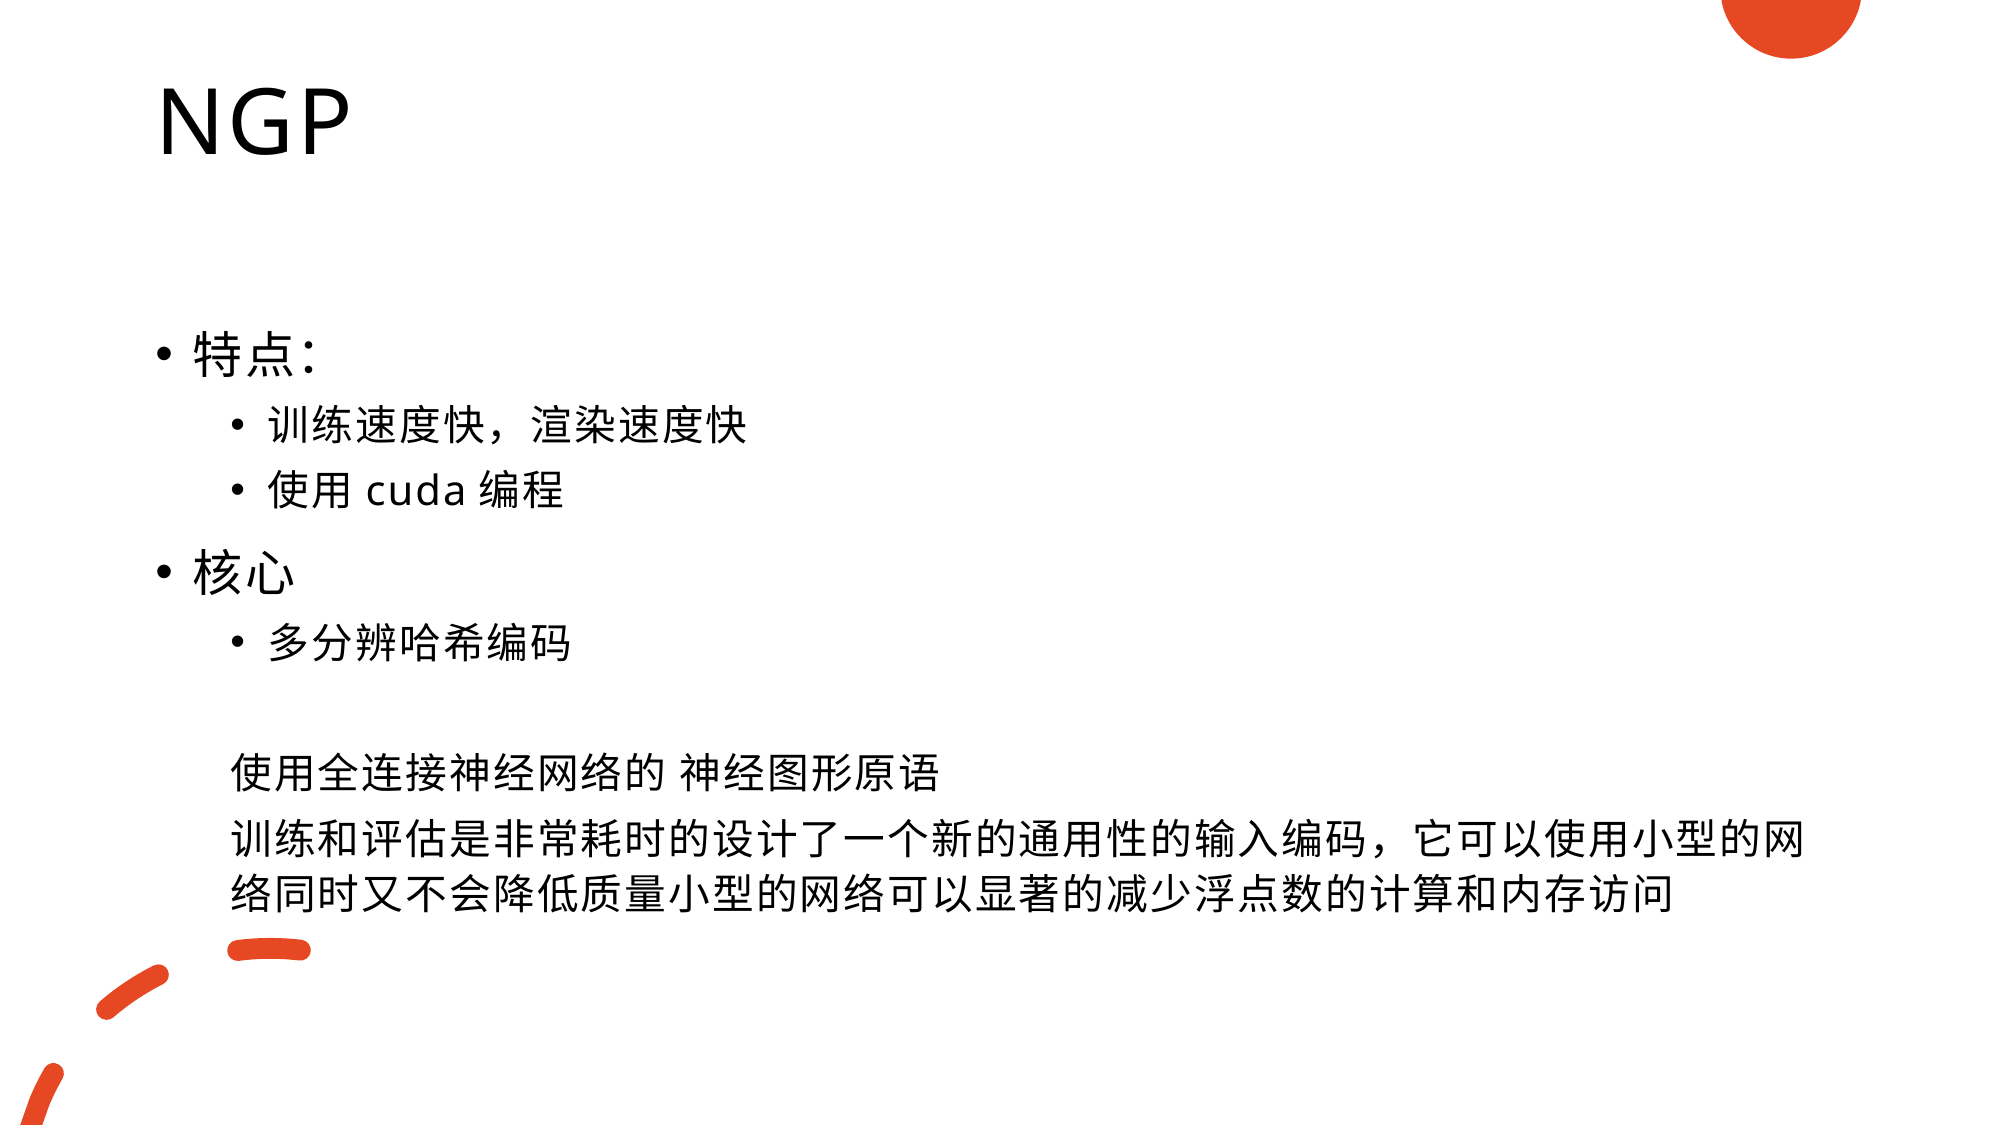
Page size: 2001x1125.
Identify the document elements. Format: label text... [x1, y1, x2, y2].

list 特点： 训练速度快，渲染速度快 使用cuda编程 核心 多分辨哈希编码 使用全连接神经网络的 神经图形原语 训练和评估是非常耗时的设计了一个新的通用性的输入编码，它可以使用小型的网络同时又不会降低质量小型的网络可以显著的减少浮点数的计算和内存访问 [137, 299, 1863, 933]
title NGP [137, 59, 1863, 168]
